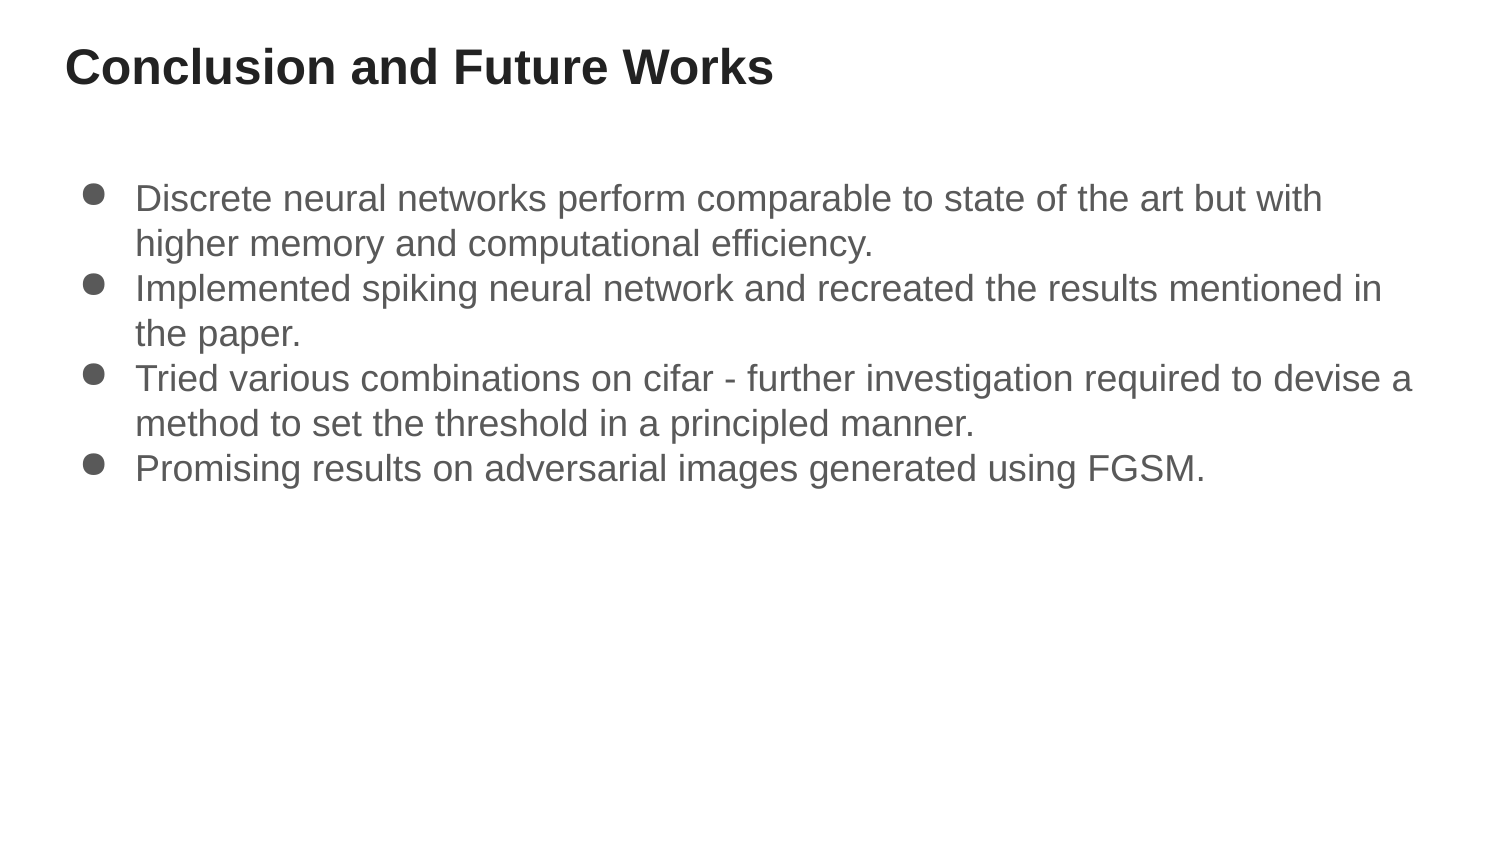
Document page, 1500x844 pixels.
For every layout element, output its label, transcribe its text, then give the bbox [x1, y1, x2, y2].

title Conclusion and Future Works [14, 31, 826, 110]
subtitle Discrete neural networks perform comparable to state of the art but with higher memory and computational efficiency. Implemented spiking neural network and recreated the results mentioned in the paper. Tried various combinations on cifar - further investigation required to devise a method to set the threshold in a principled manner. Promising results on adversarial images generated using FGSM. [45, 159, 1449, 595]
